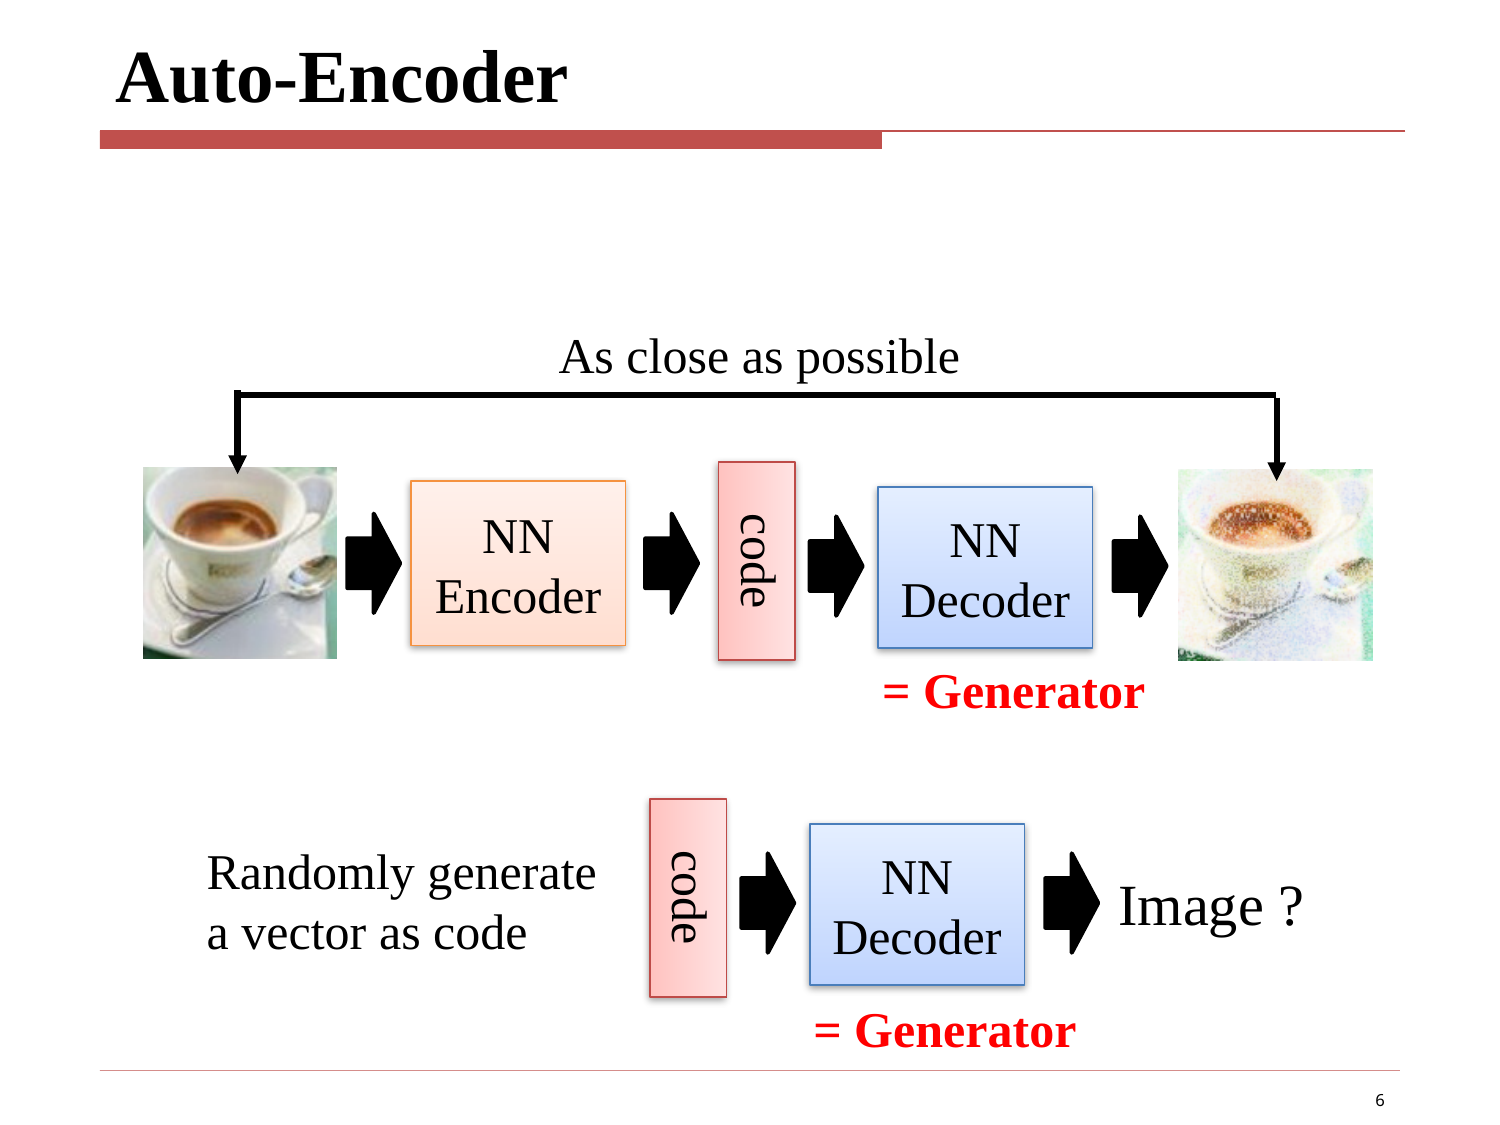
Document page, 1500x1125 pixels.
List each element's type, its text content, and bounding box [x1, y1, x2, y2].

text_box NN Decoder [877, 486, 1093, 649]
picture [142, 467, 338, 659]
text_box [643, 511, 700, 615]
text_box As close as possible [517, 316, 1002, 392]
text_box [345, 511, 402, 615]
picture [1178, 469, 1373, 661]
text_box NN Encoder [410, 480, 626, 646]
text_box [191, 798, 1500, 1066]
title Auto-Encoder [100, 30, 1412, 126]
text_box [1111, 514, 1169, 618]
slide_number 6 [1074, 1081, 1401, 1115]
text_box code [724, 470, 799, 652]
text_box = Generator [867, 651, 1224, 727]
text_box [718, 461, 796, 661]
text_box [807, 514, 865, 618]
